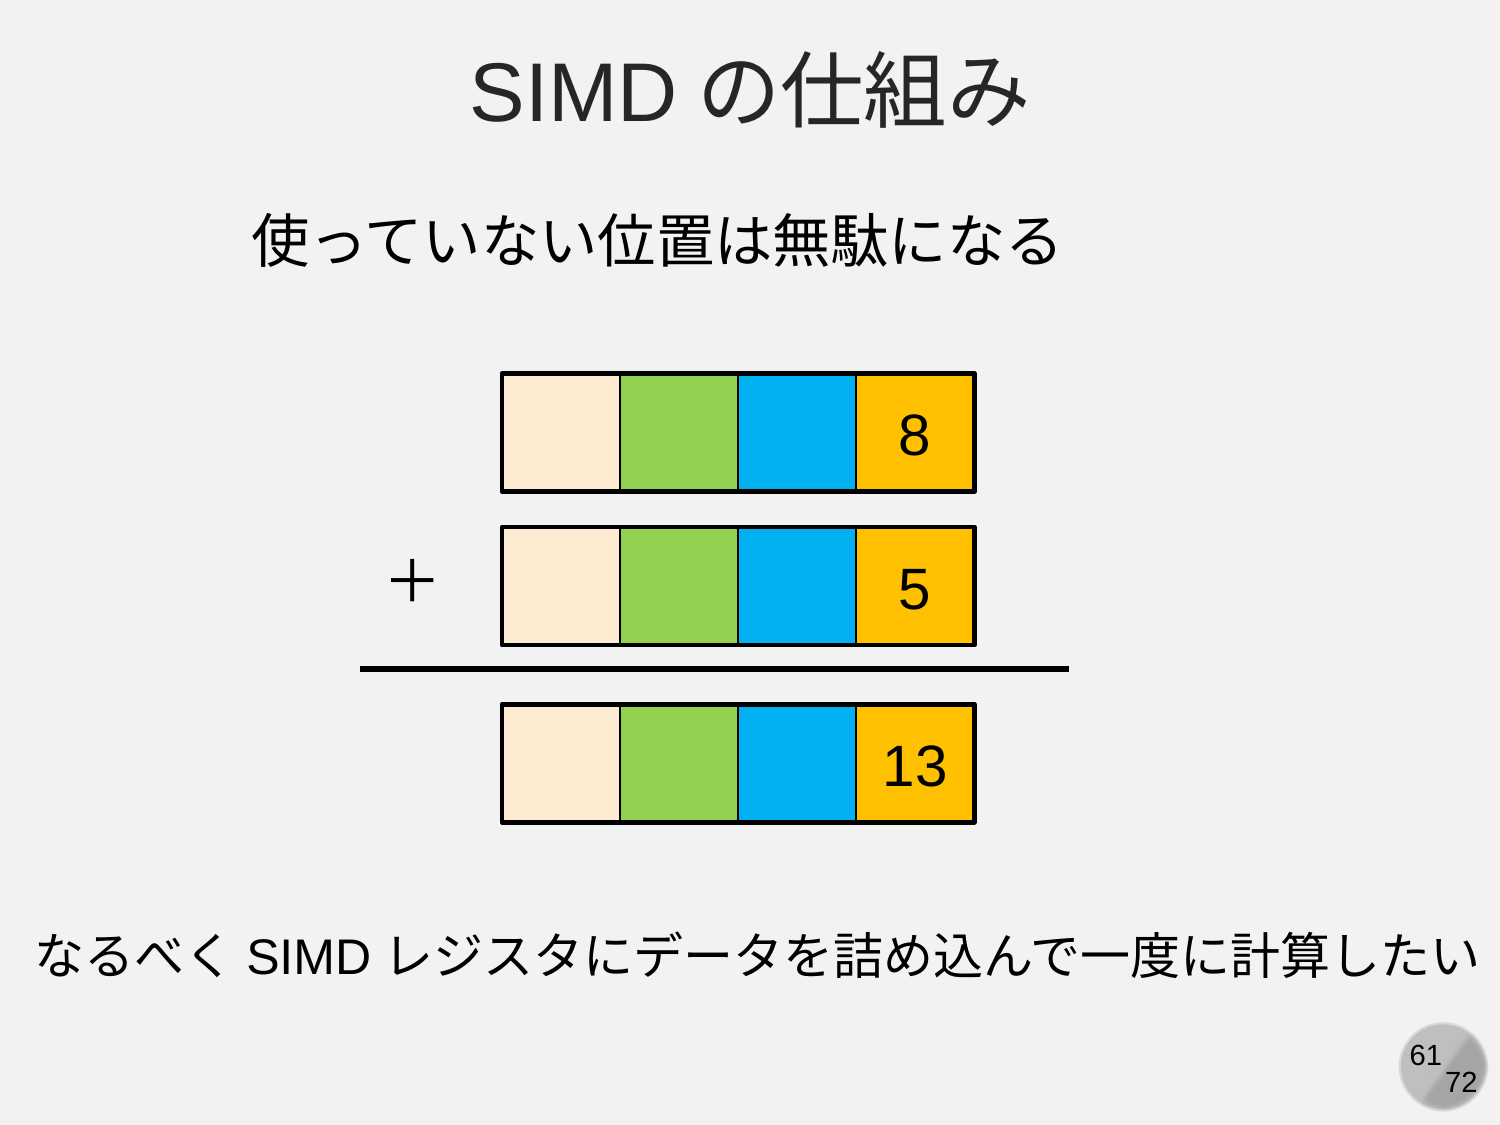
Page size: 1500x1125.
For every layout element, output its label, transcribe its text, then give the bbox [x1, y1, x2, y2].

text_box [501, 703, 975, 823]
text_box [501, 372, 975, 493]
text_box [501, 526, 975, 646]
text_box なるべくSIMDレジスタにデータを詰め込んで一度に計算したい [19, 916, 1496, 992]
text_box 使っていない位置は無駄になる [236, 196, 1079, 281]
list SIMDの仕組み [0, 31, 1500, 155]
text_box ＋ [369, 537, 458, 622]
